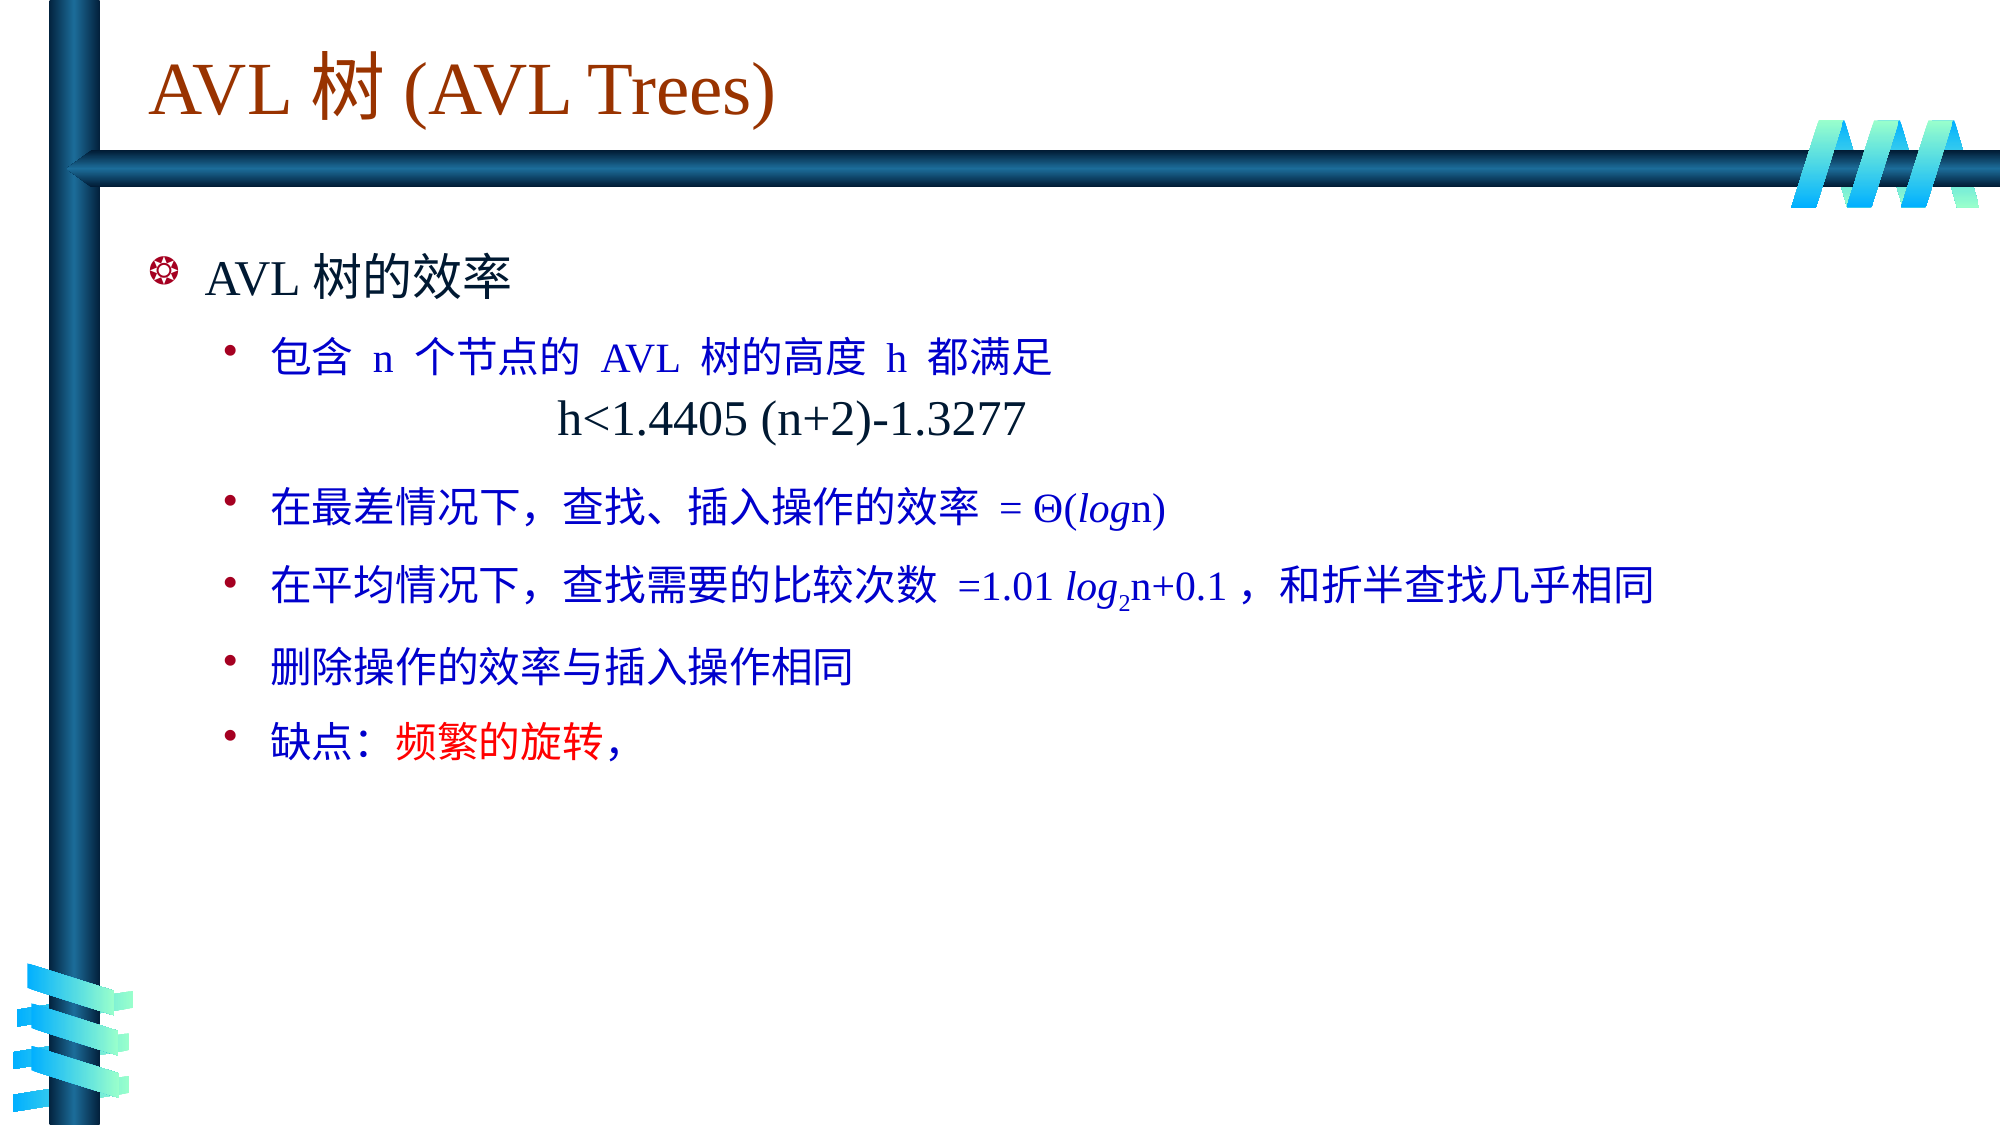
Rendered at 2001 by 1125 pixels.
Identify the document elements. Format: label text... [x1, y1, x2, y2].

list AVL树的效率 包含 n 个节点的 AVL 树的高度 h 都满足 在最差情况下，查找、插入操作的效率 = Θ(logn) 在平均情况下，查找需要的比较次数 =1.01 log2n+0.1，和折半查找几乎相同 删除操作的效率与插入操作相同 缺点：频繁的旋转， [133, 208, 1957, 1006]
title AVL树(AVL Trees) [133, 24, 1967, 138]
